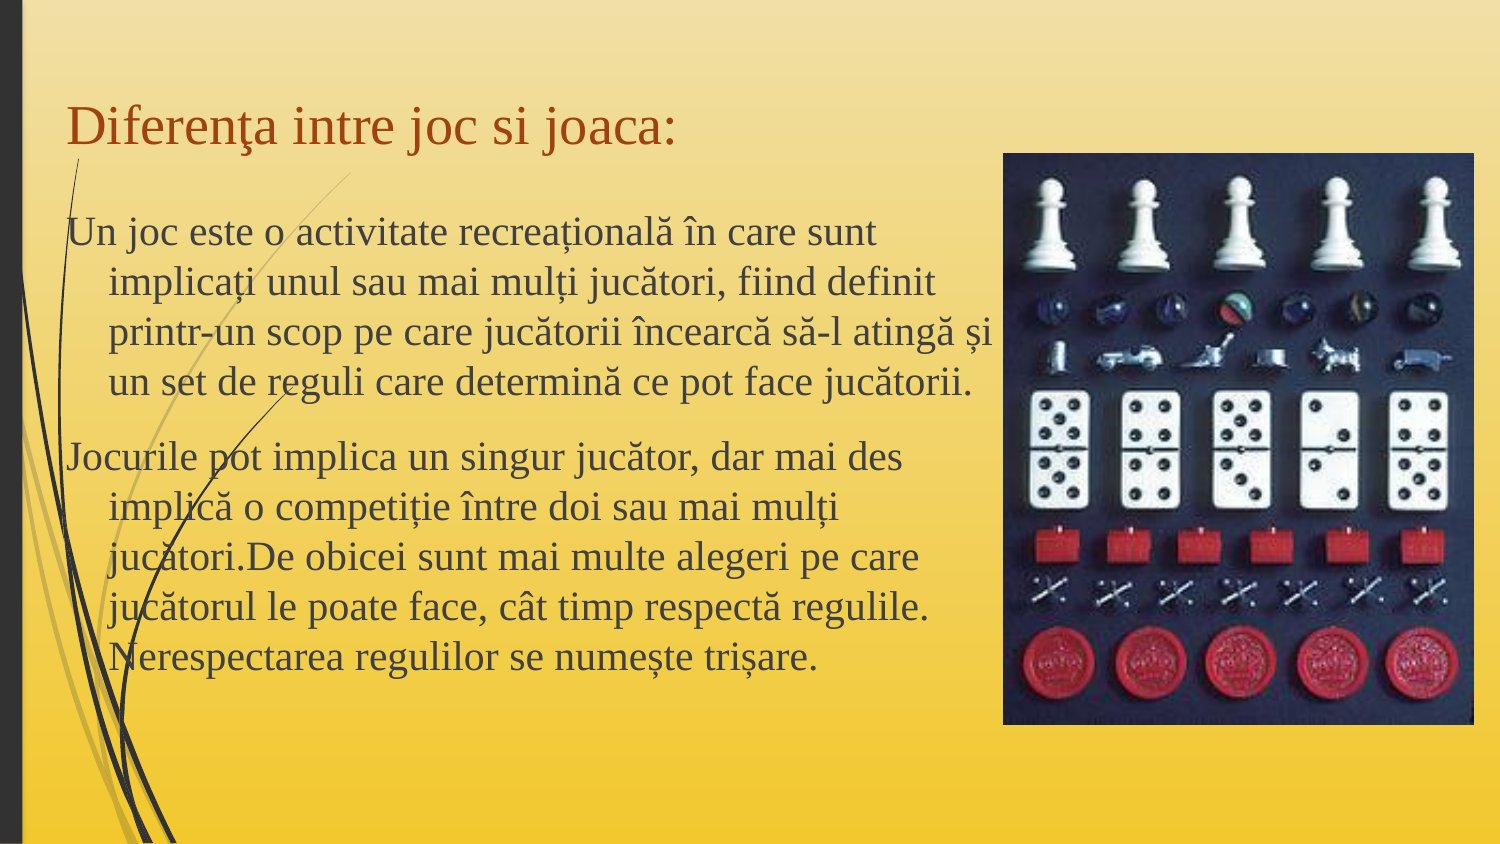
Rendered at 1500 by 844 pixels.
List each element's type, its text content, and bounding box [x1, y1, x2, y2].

list Un joc este o activitate recreațională în care sunt implicați unul sau mai mulți jucători, fiind definit printr-un scop pe care jucătorii încearcă să-l atingă și un set de reguli care determină ce pot face jucătorii. Jocurile pot implica un singur jucător, dar mai des implică o competiție între doi sau mai mulți jucători.De obicei sunt mai multe alegeri pe care jucătorul le poate face, cât timp respectă regulile. Nerespectarea regulilor se numește trișare. [51, 189, 1016, 750]
title Diferenţa intre joc si joaca: [51, 72, 1449, 167]
picture [1002, 153, 1474, 725]
